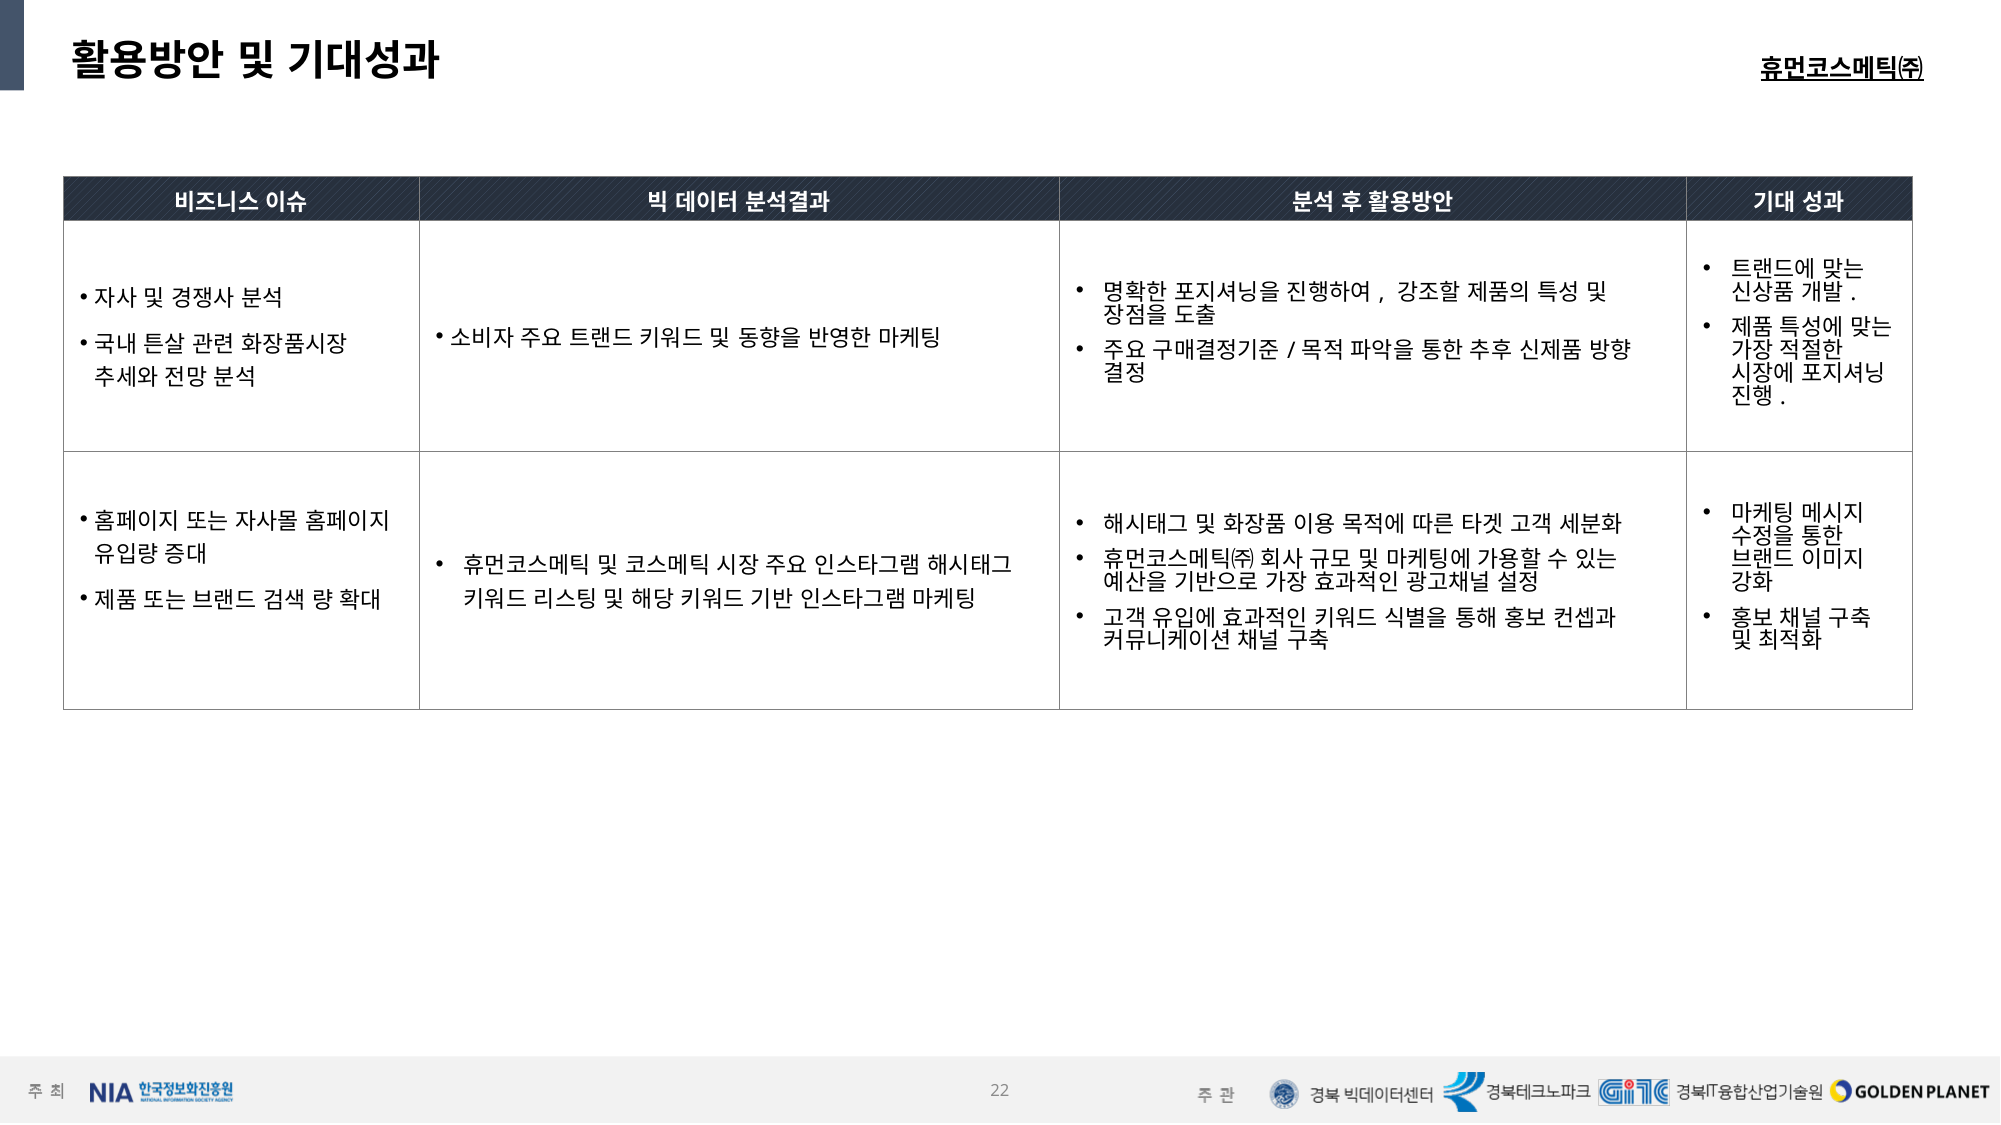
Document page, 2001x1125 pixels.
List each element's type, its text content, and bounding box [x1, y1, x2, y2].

picture [0, 1070, 1991, 1115]
text_box 활용방안 및 기대성과 [56, 25, 549, 91]
table_header 빅 데이터 분석결과 [420, 177, 1059, 220]
table_header 분석 후 활용방안 [1060, 177, 1686, 220]
table_cell 휴먼코스메틱 및 코스메틱 시장 주요 인스타그램 해시태그 키워드 리스팅 및 해당 키워드 기반 인스타그램 마케팅 [420, 452, 1059, 709]
table_cell 마케팅 메시지 수정을 통한 브랜드 이미지 강화 홍보 채널 구축 및 최적화 [1687, 452, 1912, 709]
table_cell 자사 및 경쟁사 분석 국내 튼살 관련 화장품시장 추세와 전망 분석 [64, 221, 419, 451]
text_box 휴먼코스메틱㈜ [1745, 44, 1939, 90]
table_cell 해시태그 및 화장품 이용 목적에 따른 타겟 고객 세분화 휴먼코스메틱㈜ 회사 규모 및 마케팅에 가용할 수 있는 예산을 기반으로 가장 효과적인 광고채널 설정 고객 유입에 효과적인 키워드 식별을 통해 홍보 컨셉과 커뮤니케이션 채널 구축 [1060, 452, 1686, 709]
table_cell 명확한 포지셔닝을 진행하여, 강조할 제품의 특성 및 장점을 도출 주요 구매결정기준/목적 파악을 통한 추후 신제품 방향 결정 [1060, 221, 1686, 451]
table_header 기대 성과 [1687, 177, 1912, 220]
table_header 비즈니스 이슈 [64, 177, 419, 220]
table_cell 소비자 주요 트랜드 키워드 및 동향을 반영한 마케팅 [420, 221, 1059, 451]
table_cell 홈페이지 또는 자사몰 홈페이지 유입량 증대 제품 또는 브랜드 검색 량 확대 [64, 452, 419, 709]
table_cell 트랜드에 맞는 신상품 개발. 제품 특성에 맞는 가장 적절한 시장에 포지셔닝 진행. [1687, 221, 1912, 451]
